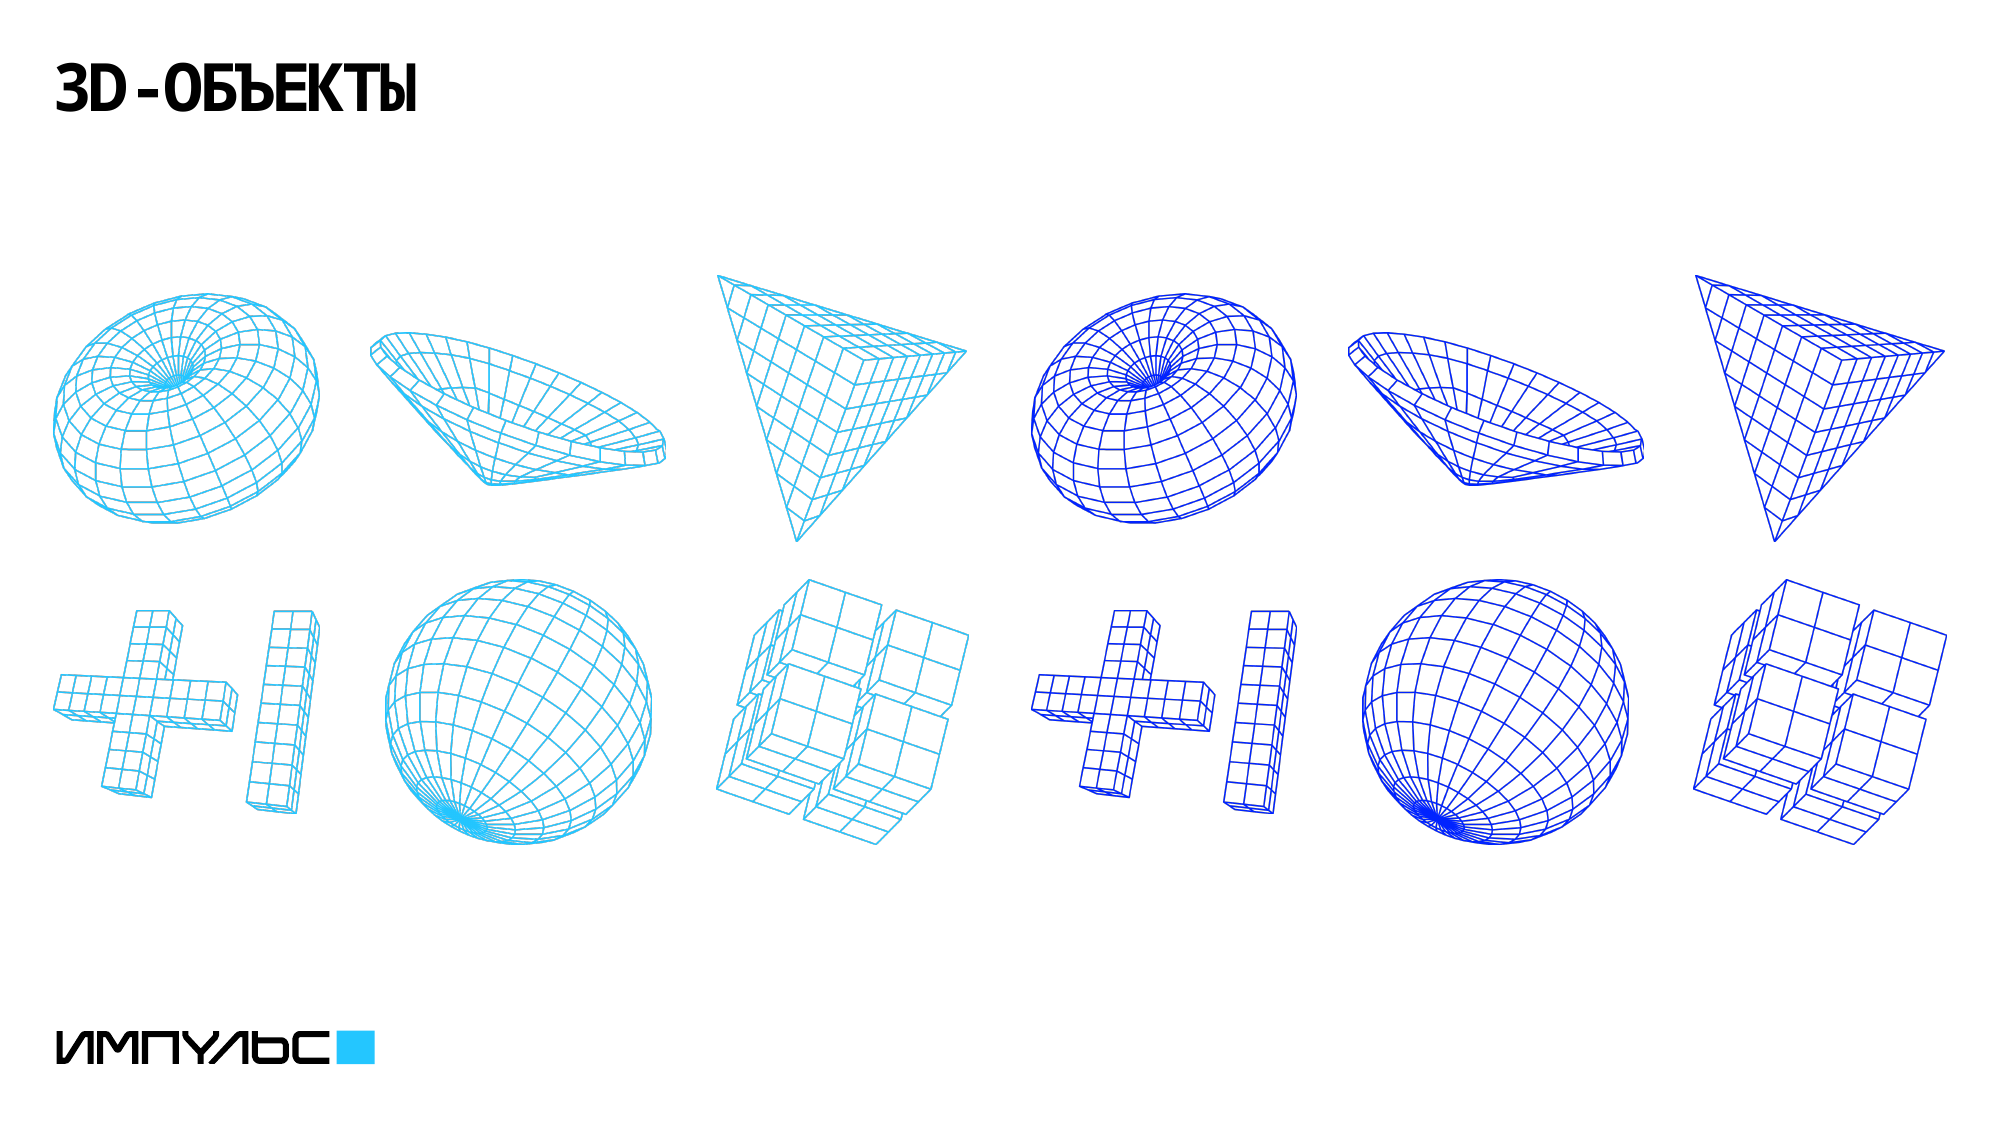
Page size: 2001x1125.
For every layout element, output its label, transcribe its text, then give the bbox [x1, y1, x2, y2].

picture [1362, 579, 1629, 845]
picture [53, 293, 320, 524]
picture [717, 275, 967, 542]
title 3D-объекты [52, 54, 1781, 127]
picture [1031, 610, 1297, 814]
picture [716, 579, 969, 845]
picture [1031, 293, 1297, 524]
picture [1693, 579, 1947, 845]
picture [385, 579, 652, 845]
picture [1695, 275, 1945, 542]
picture [53, 610, 320, 814]
picture [370, 332, 666, 486]
picture [1348, 332, 1644, 486]
